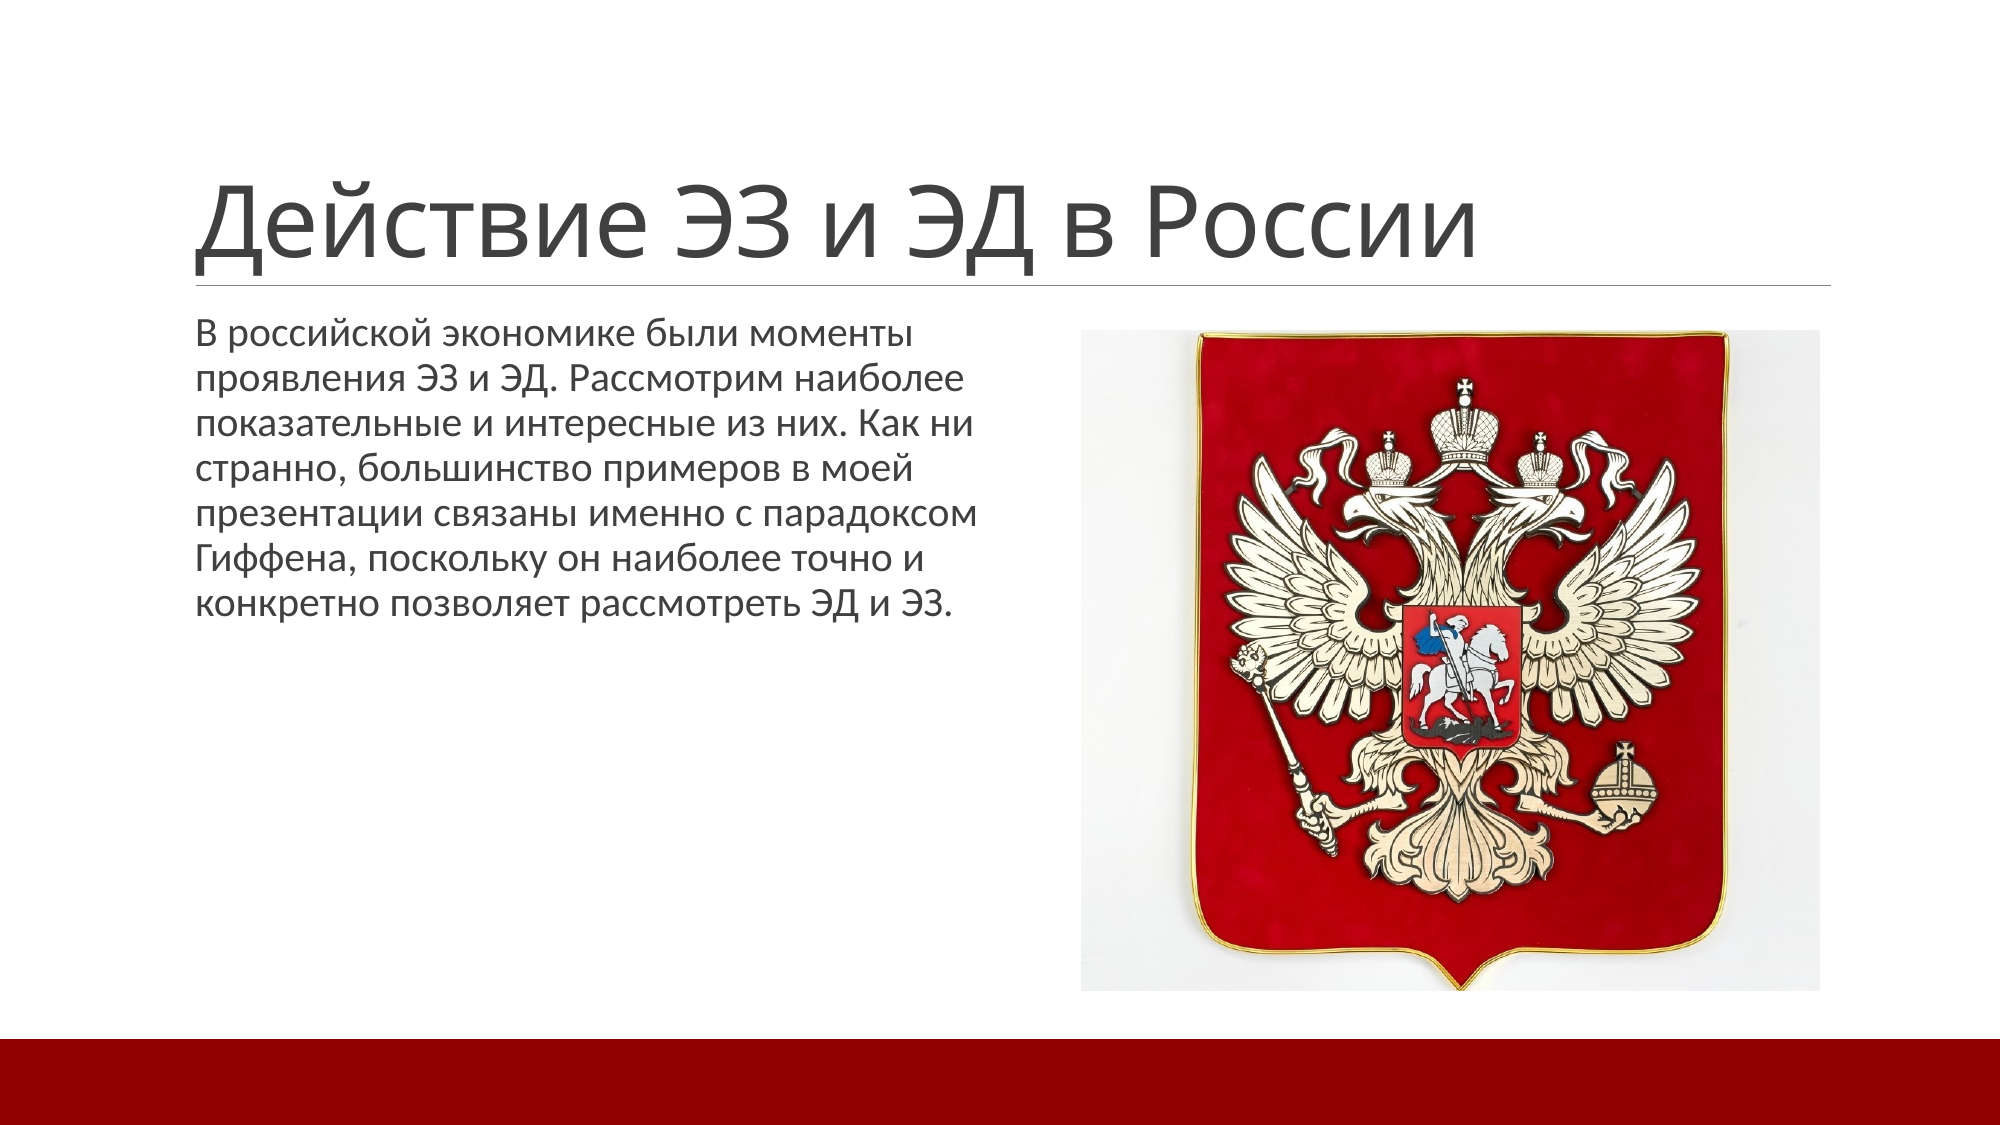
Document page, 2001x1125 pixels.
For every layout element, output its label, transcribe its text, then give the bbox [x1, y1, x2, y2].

picture [1081, 330, 1821, 992]
title Действие ЭЗ и ЭД в России [180, 47, 1830, 285]
list В российской экономике были моменты проявления ЭЗ и ЭД. Рассмотрим наиболее показательные и интересные из них. Как ни странно, большинство примеров в моей презентации связаны именно с парадоксом Гиффена, поскольку он наиболее точно и конкретно позволяет рассмотреть ЭД и ЭЗ. [180, 302, 1000, 963]
